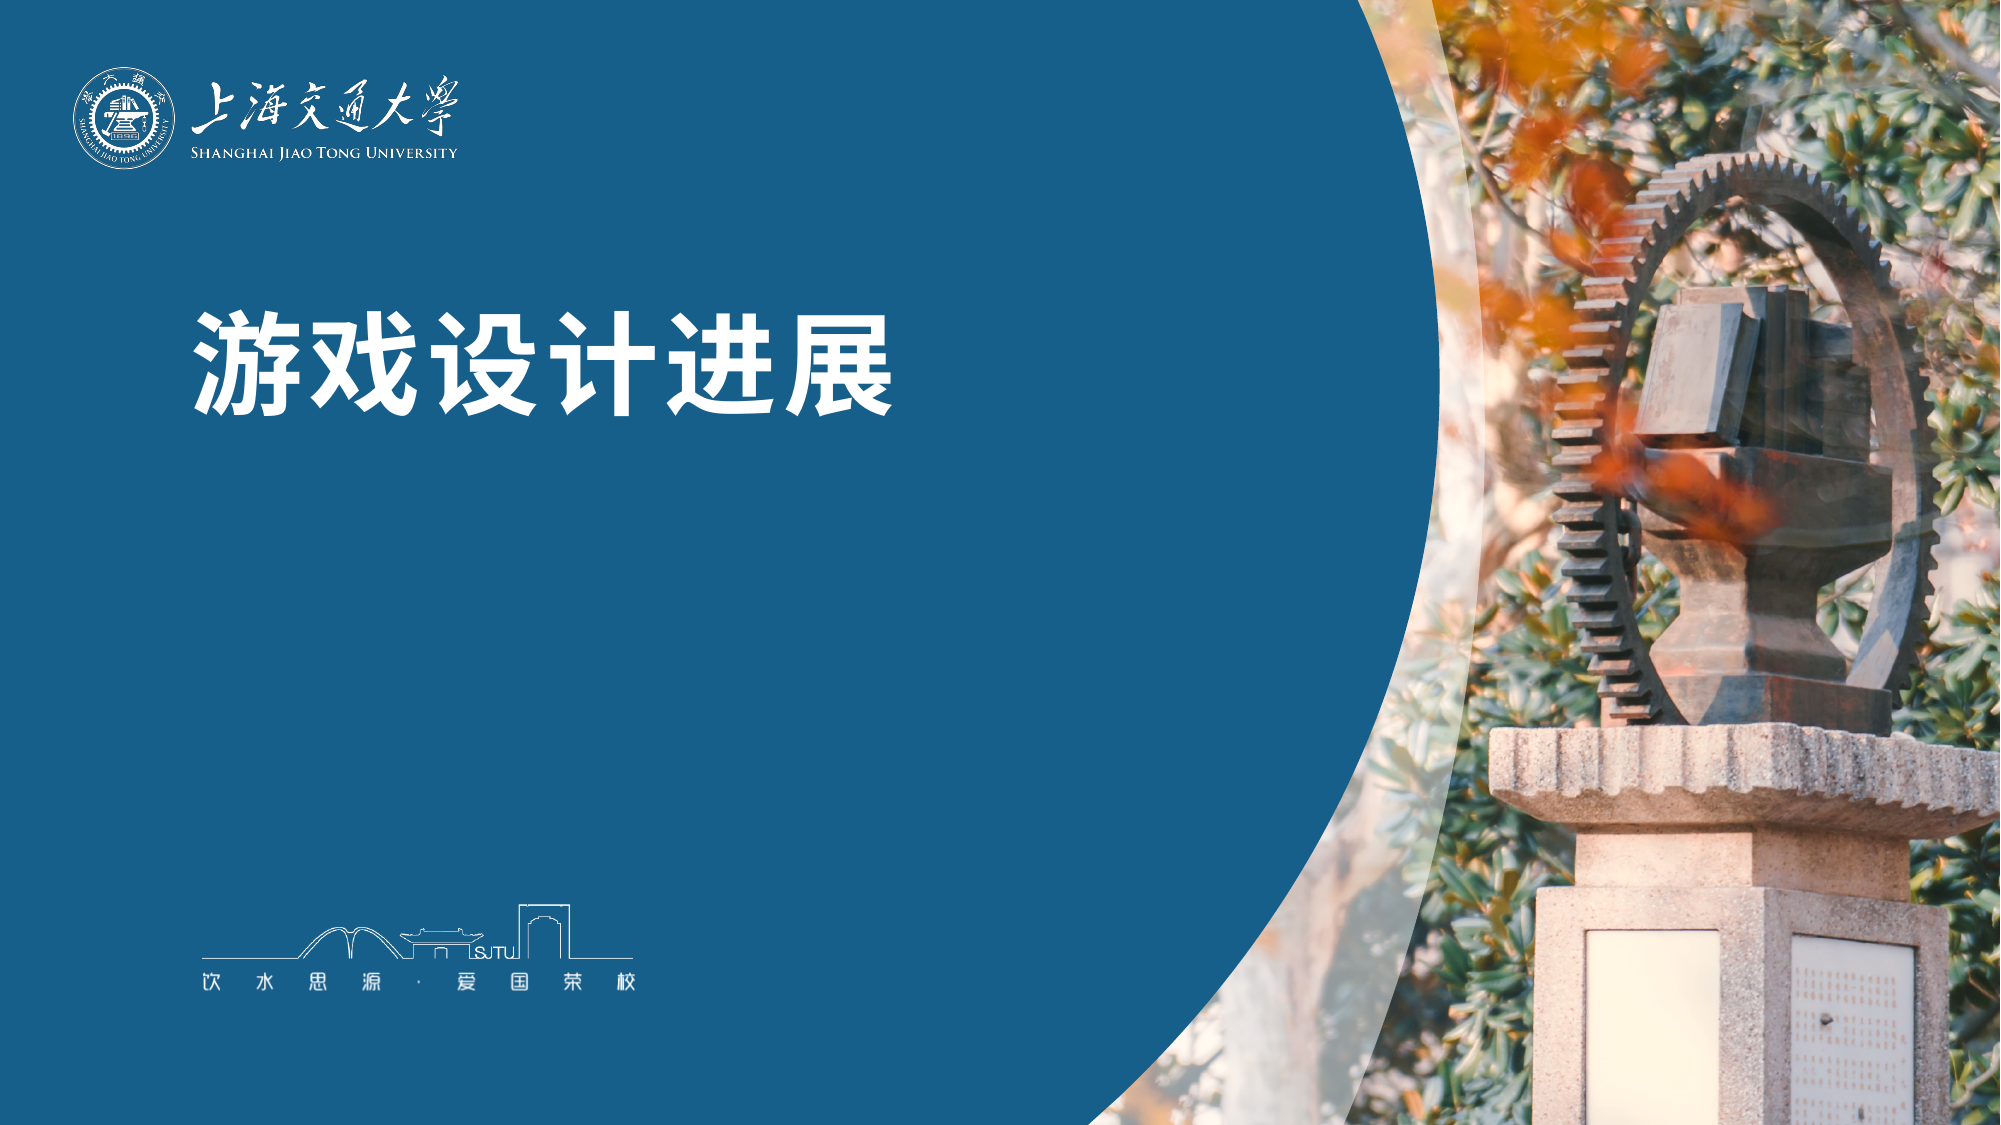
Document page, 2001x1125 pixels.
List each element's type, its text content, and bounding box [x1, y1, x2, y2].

picture [1344, 0, 2000, 1125]
picture [53, 47, 477, 187]
title 游戏设计进展 [175, 285, 1410, 454]
